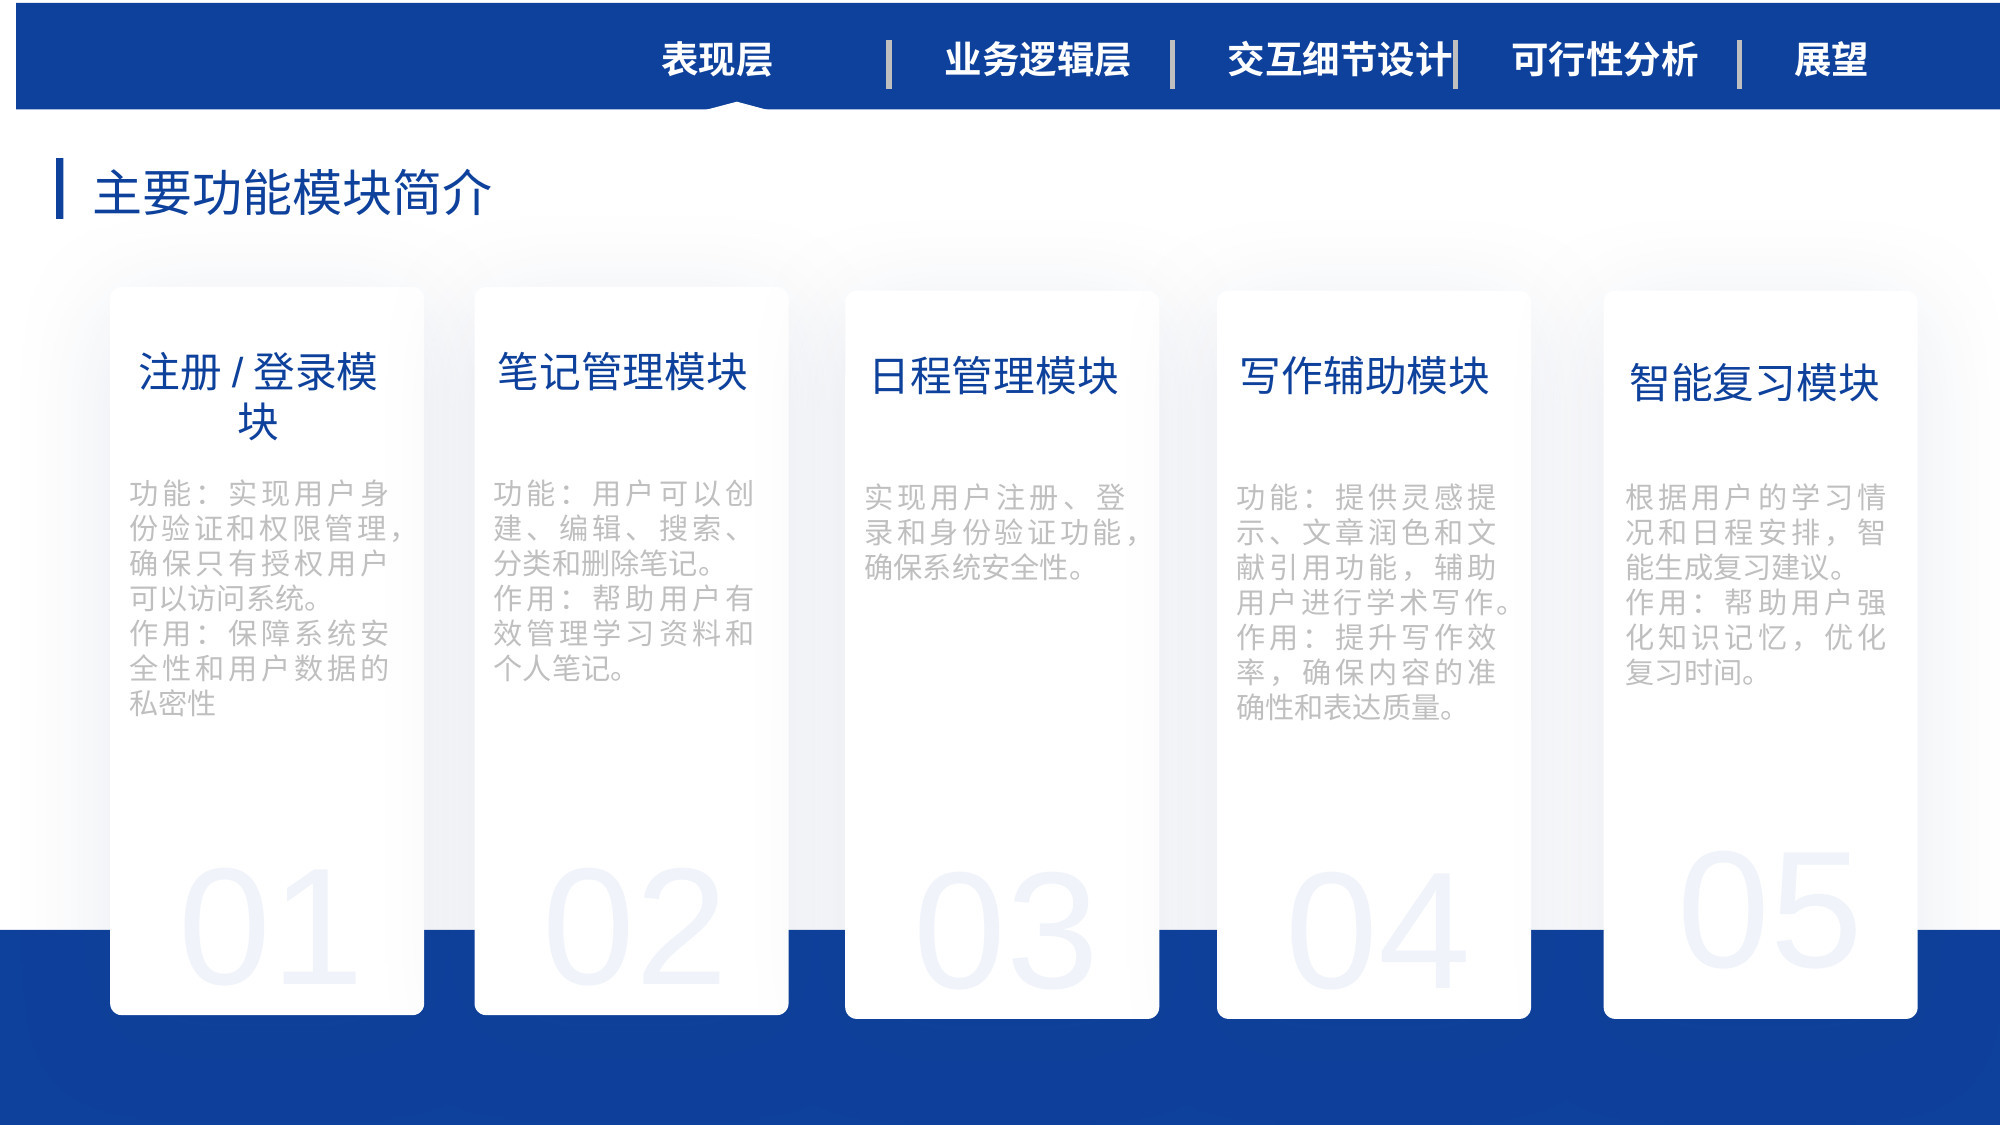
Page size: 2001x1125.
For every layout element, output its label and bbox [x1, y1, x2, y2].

text_box [468, 286, 789, 1028]
text_box [1210, 290, 1531, 1032]
text_box [103, 286, 425, 1028]
text_box [16, 2, 2000, 120]
text_box [55, 153, 508, 230]
text_box [0, 929, 2000, 1125]
text_box [838, 290, 1160, 1032]
text_box [1599, 290, 1918, 1019]
